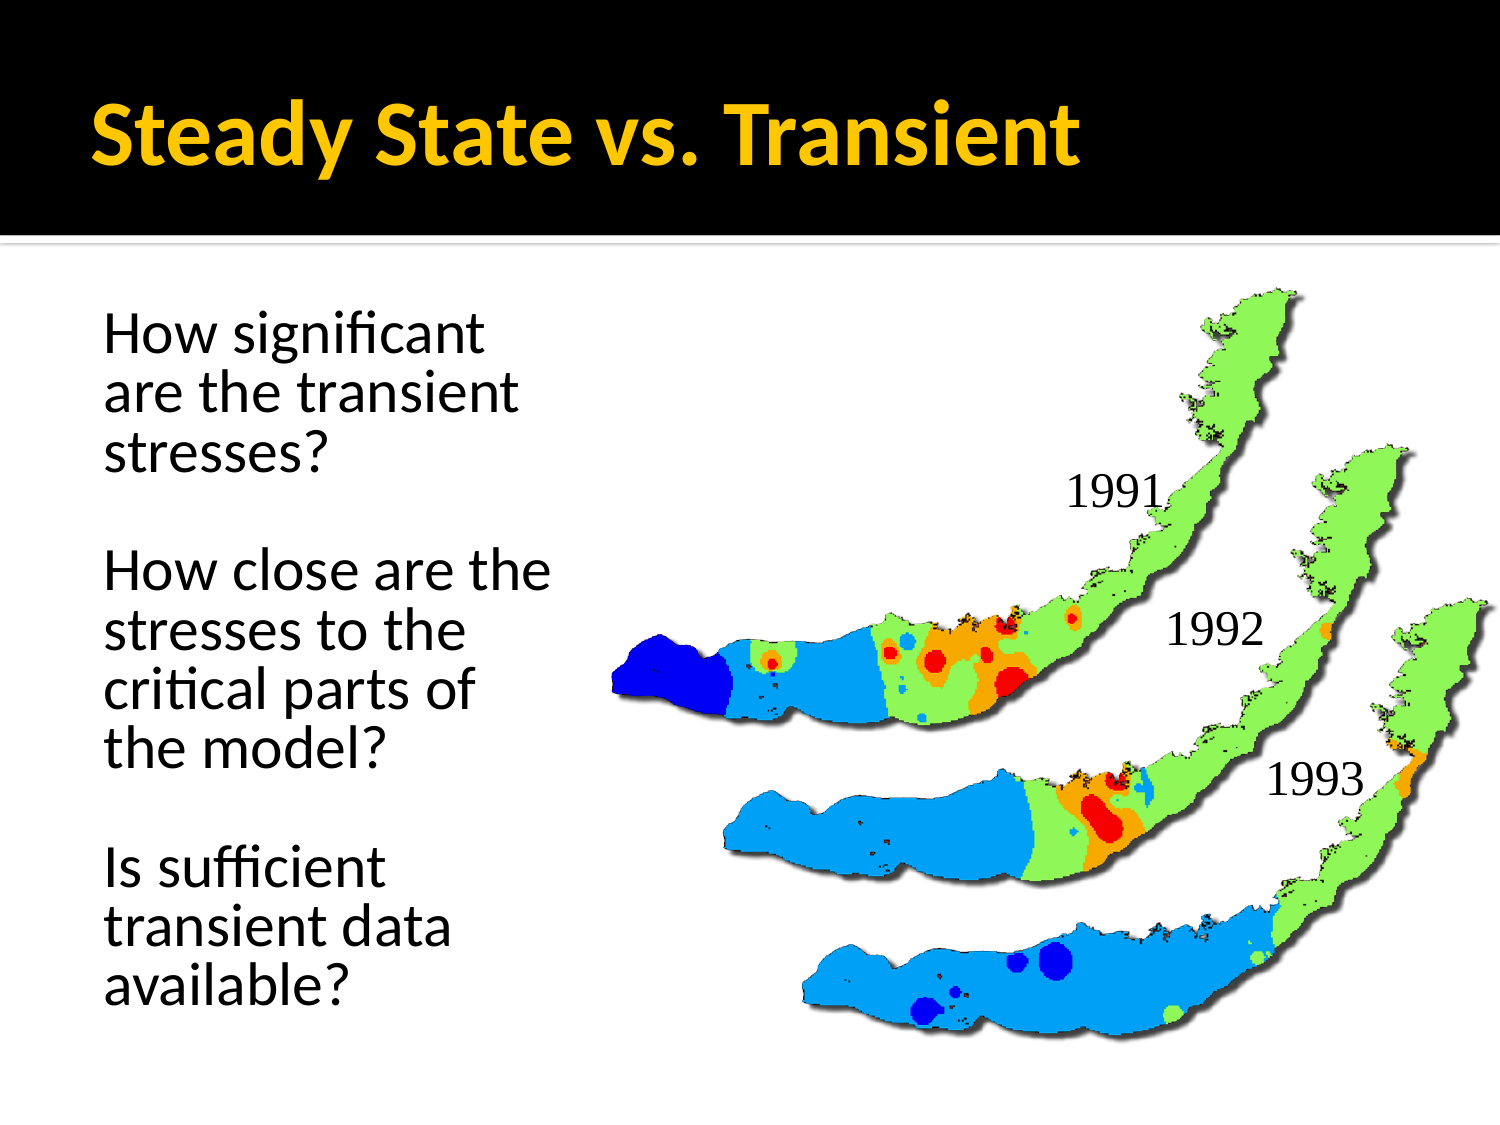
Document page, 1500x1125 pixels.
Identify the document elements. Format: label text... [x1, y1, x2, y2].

title Steady State vs. Transient [75, 25, 1425, 231]
picture [587, 249, 1500, 1047]
list How significant are the transient stresses? How close are the stresses to the critical parts of the model? Is sufficient transient data available? [75, 291, 575, 1050]
